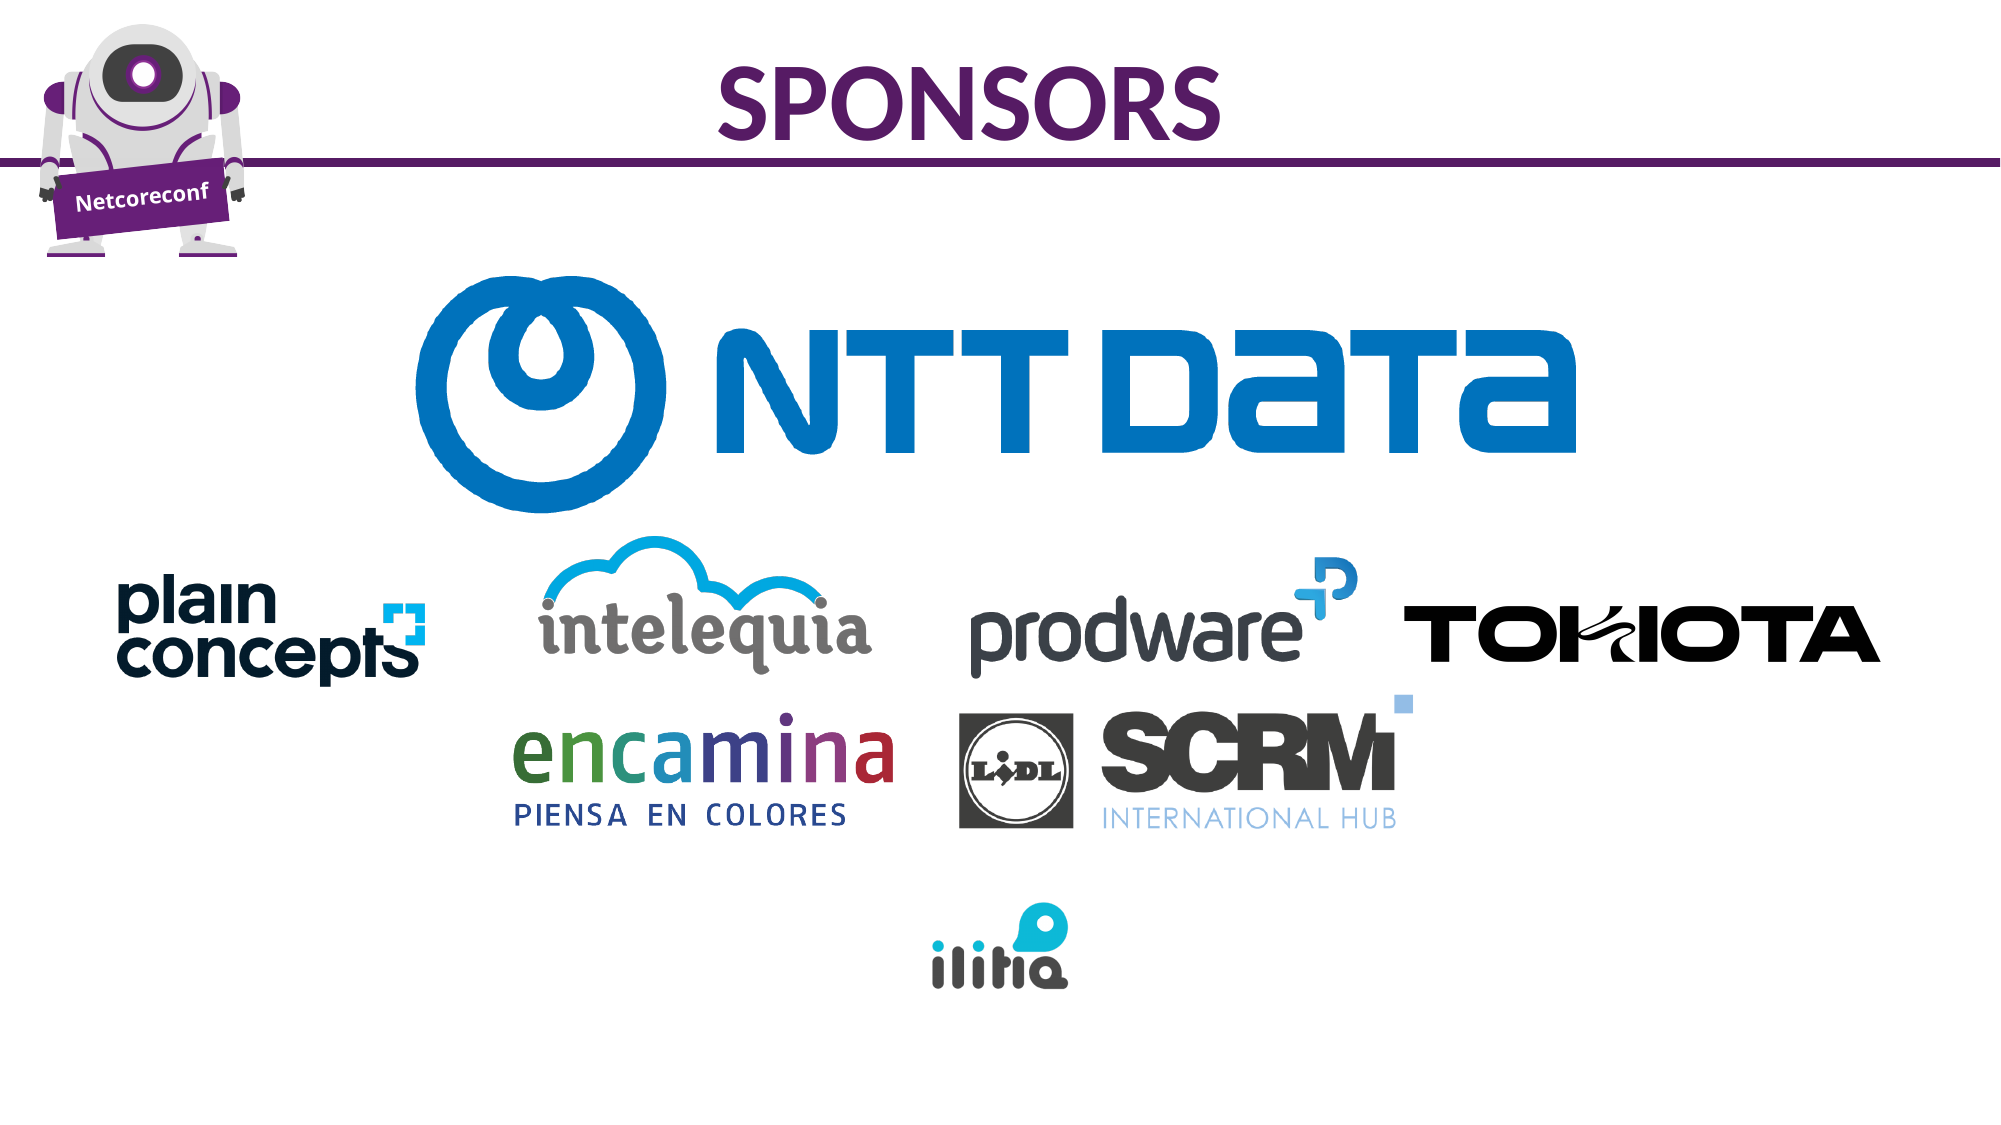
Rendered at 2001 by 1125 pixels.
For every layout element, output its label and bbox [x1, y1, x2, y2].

picture [117, 200, 1701, 848]
picture [39, 24, 245, 257]
picture [1402, 604, 1883, 664]
picture [924, 894, 1076, 997]
